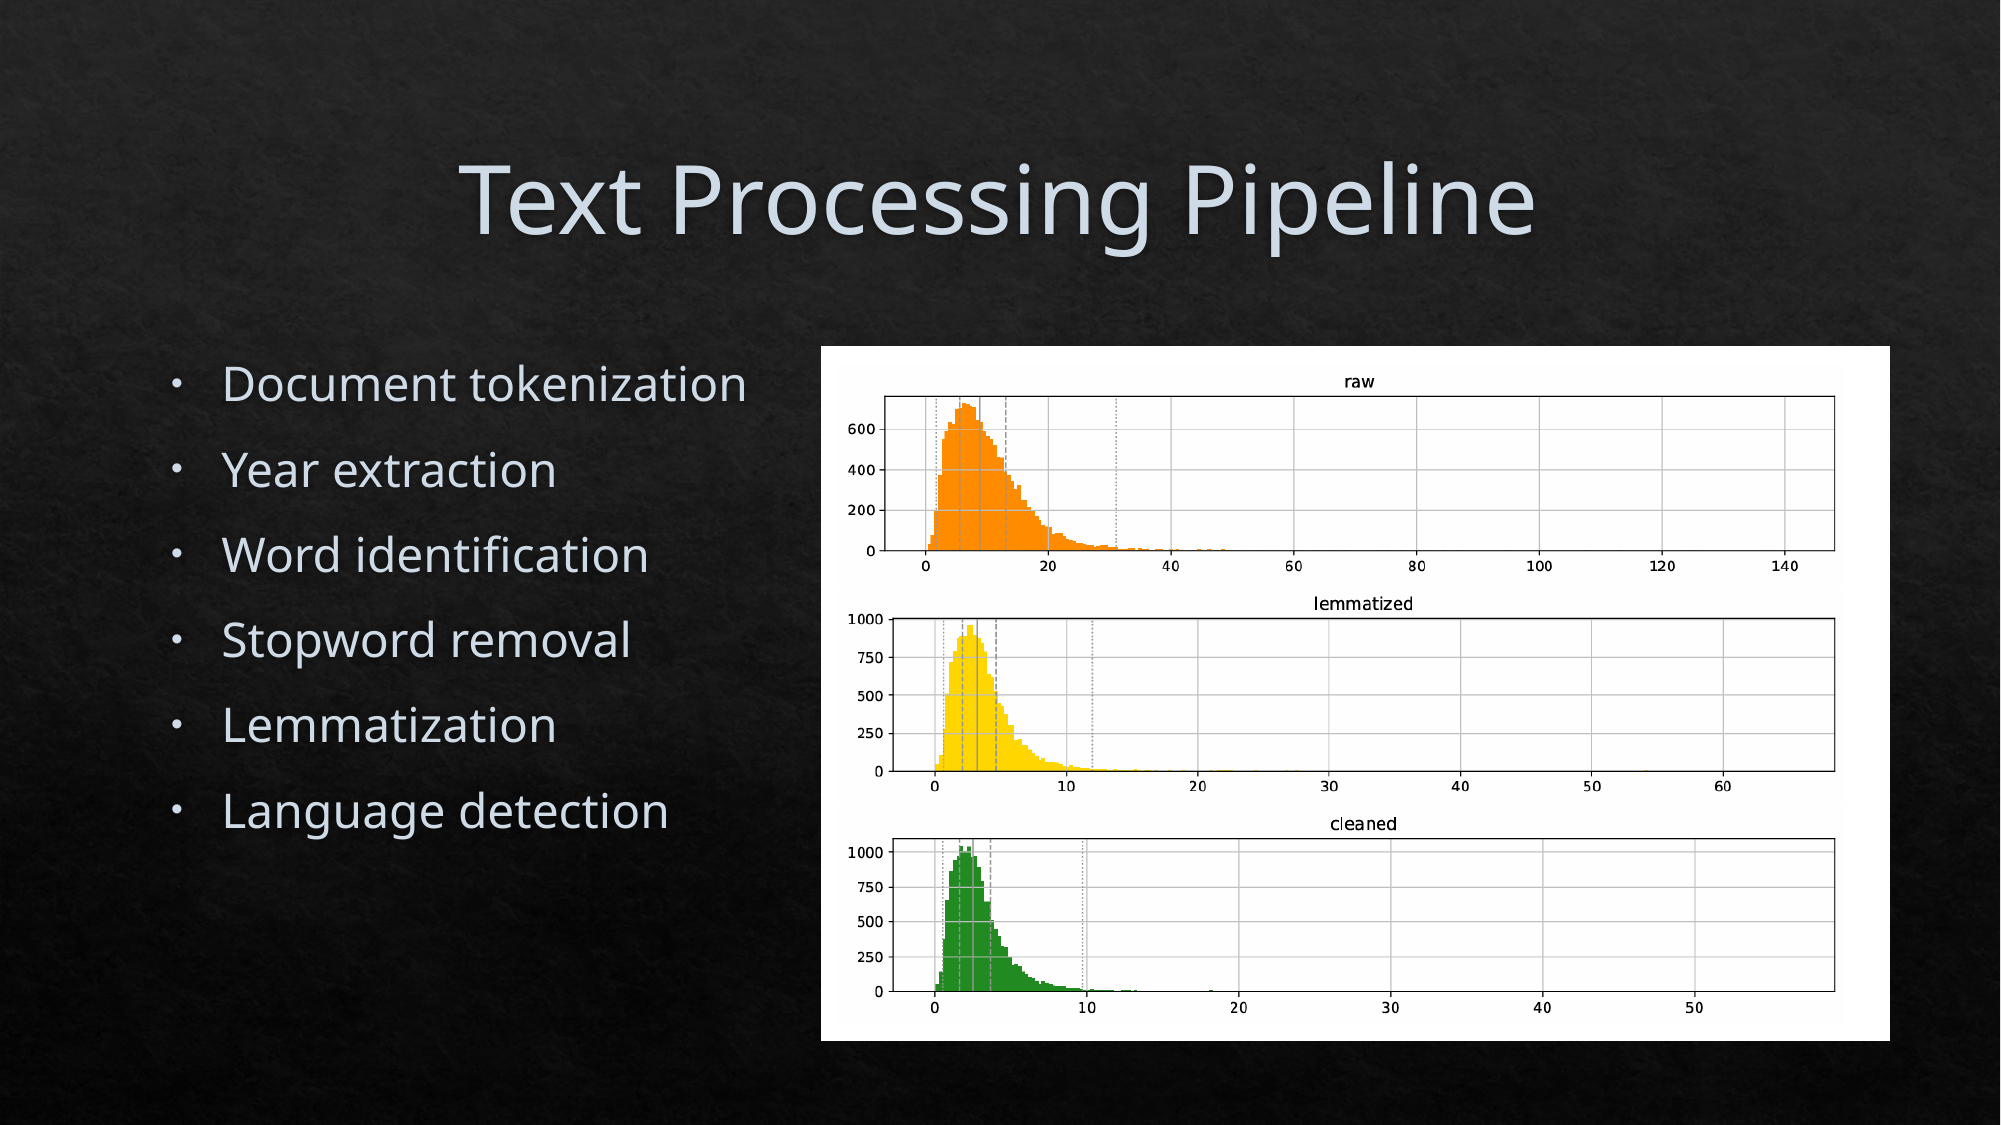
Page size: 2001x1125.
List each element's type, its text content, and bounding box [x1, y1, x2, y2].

list Document tokenization Year extraction Word identification Stopword removal Lemmatization Language detection [149, 340, 1849, 950]
picture [820, 345, 1890, 1041]
title Text Processing Pipeline [149, 99, 1849, 307]
